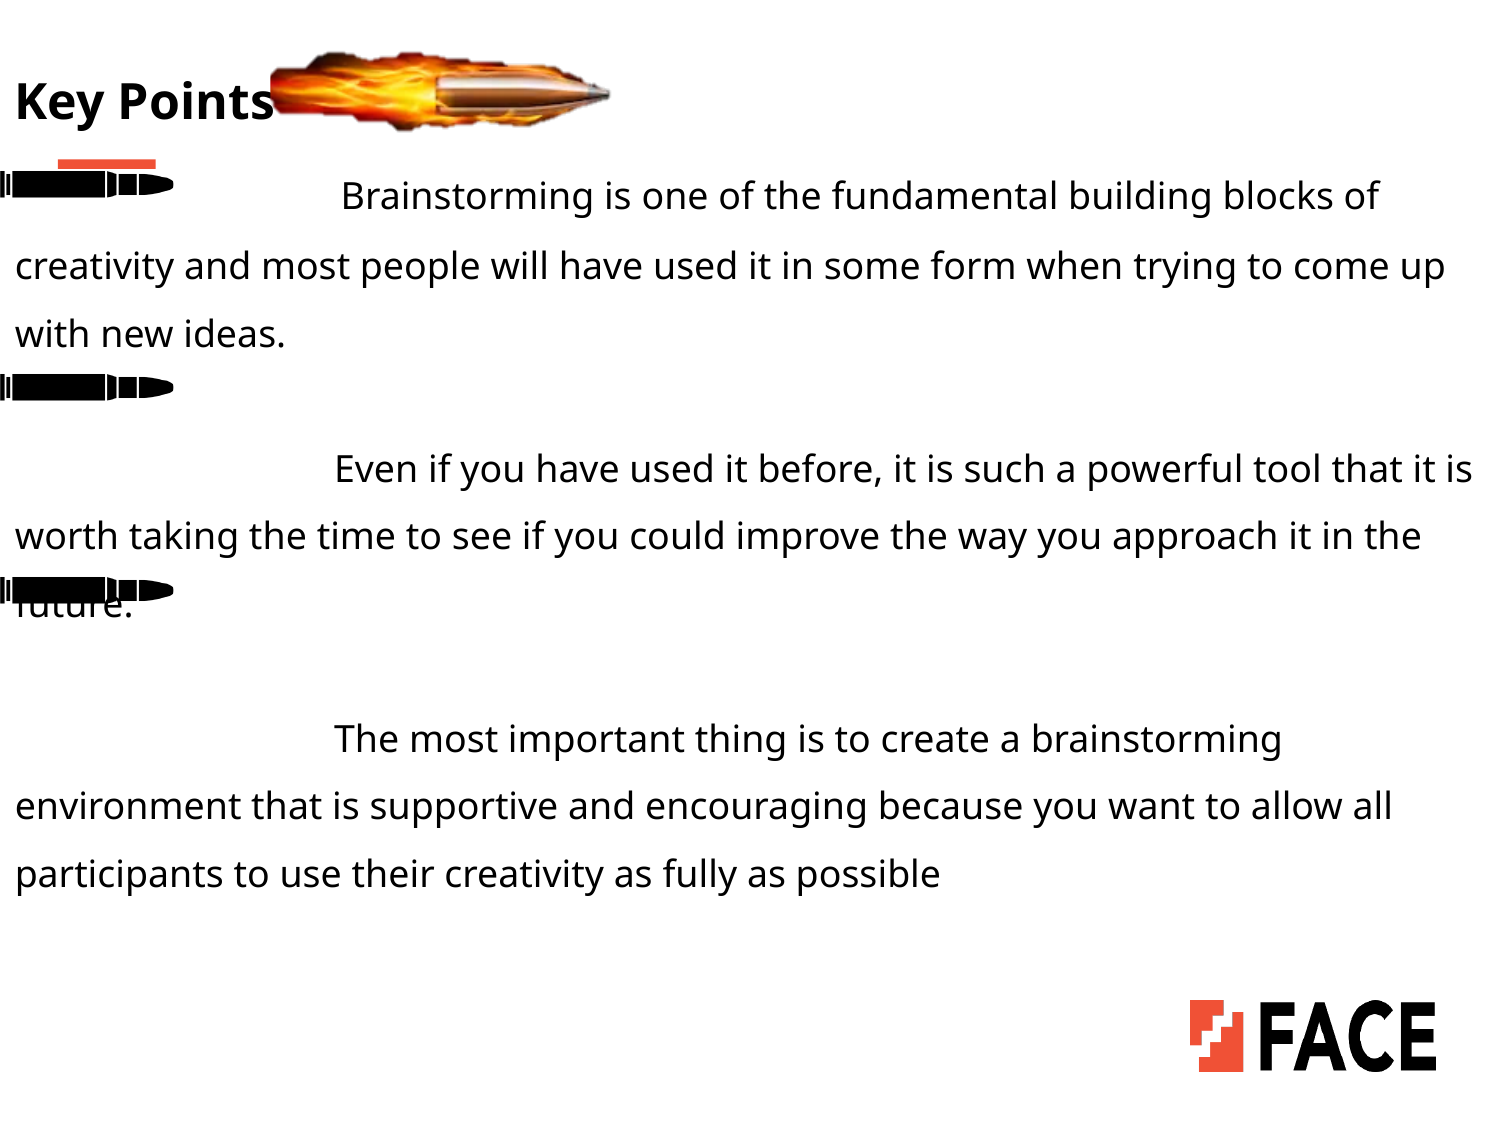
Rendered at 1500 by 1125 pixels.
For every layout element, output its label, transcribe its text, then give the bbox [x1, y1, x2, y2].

text_box [57, 158, 157, 166]
picture [1190, 1000, 1436, 1072]
picture [270, 40, 621, 145]
picture [0, 369, 174, 404]
picture [0, 571, 174, 607]
picture [0, 166, 174, 201]
text_box Key Points Brainstorming is one of the fundamental building blocks of creativity and most people will have used it in some form when trying to come up with new ideas. Even if you have used it before, it is such a powerful tool that it is worth taking the time to see if you could improve the way you approach it in the future. The most important thing is to create a brainstorming environment that is supportive and encouraging because you want to allow all participants to use their creativity as fully as possible [0, 32, 1500, 903]
